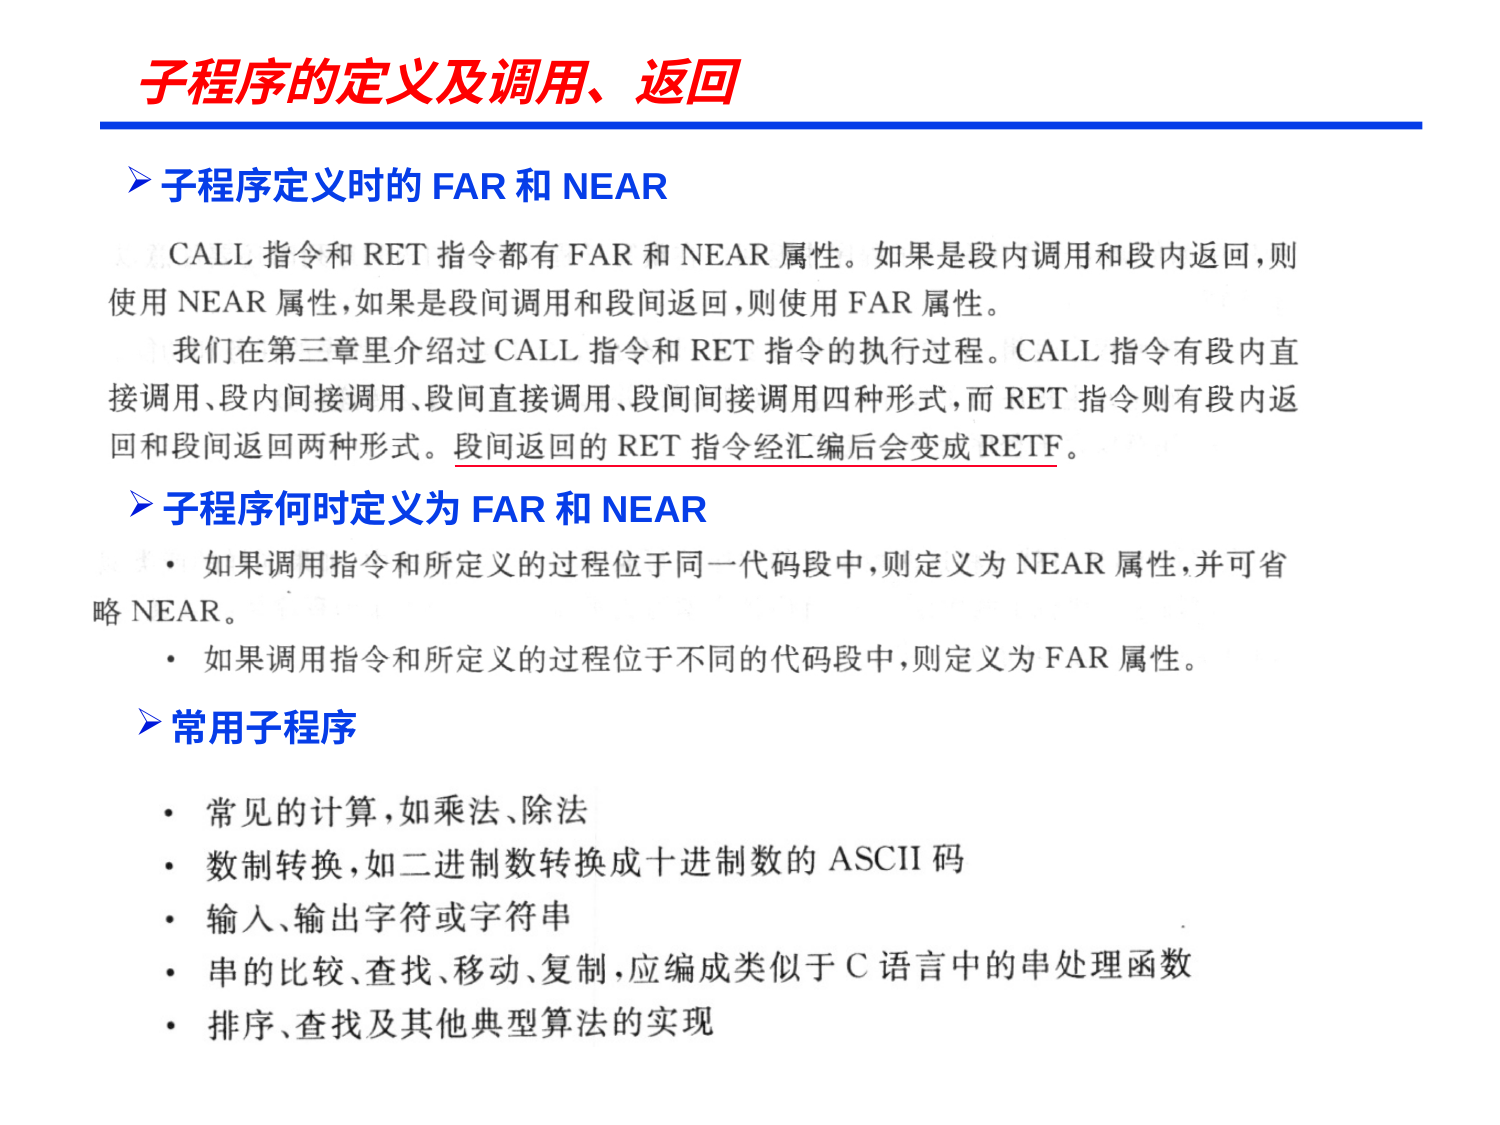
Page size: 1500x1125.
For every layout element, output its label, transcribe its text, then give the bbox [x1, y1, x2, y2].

picture [100, 233, 1365, 467]
picture [159, 786, 1214, 1047]
text_box 常用子程序 [120, 703, 374, 757]
text_box 子程序何时定义为FAR和NEAR [112, 485, 723, 537]
text_box 子程序定义时的FAR和NEAR [110, 161, 683, 215]
title 子程序的定义及调用、返回 [123, 54, 987, 116]
picture [76, 538, 1324, 684]
